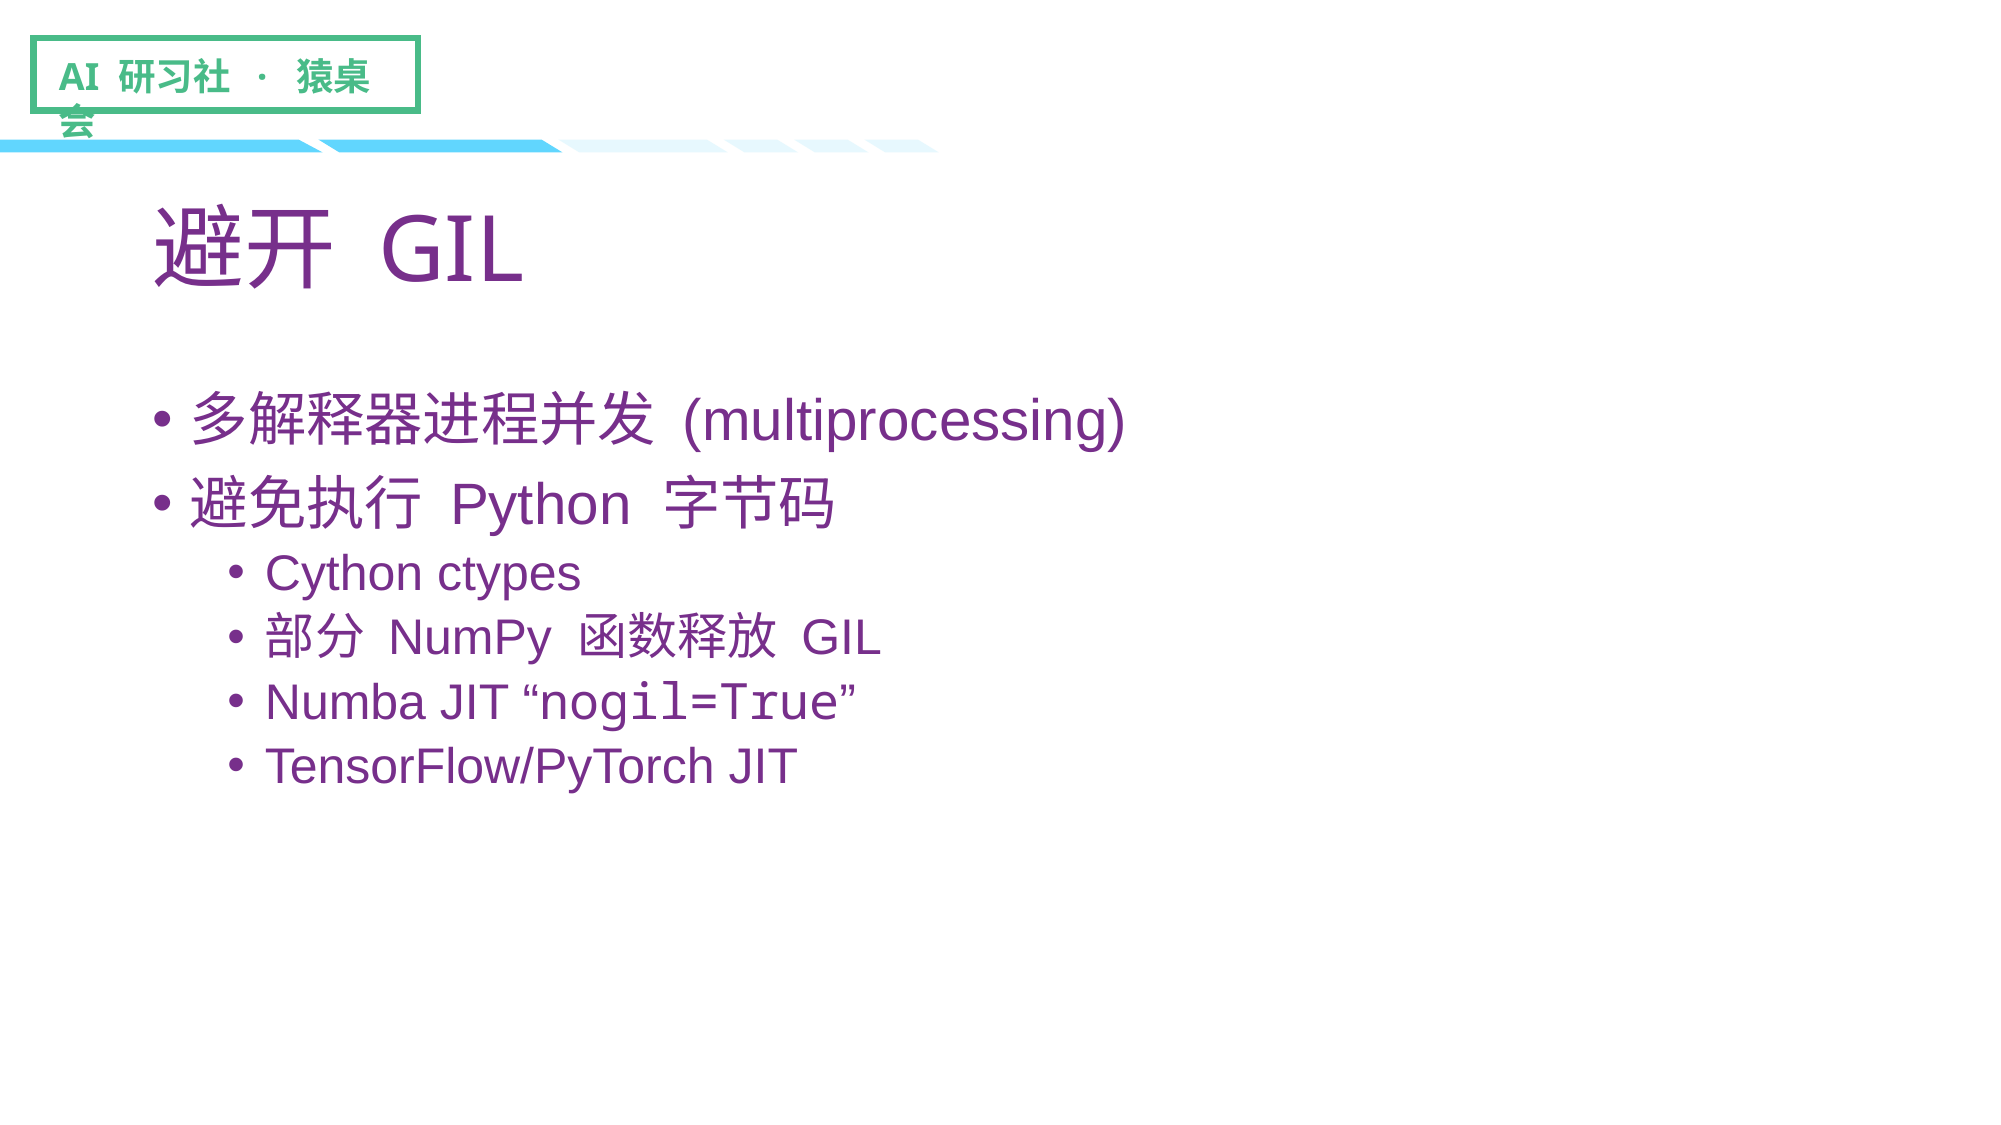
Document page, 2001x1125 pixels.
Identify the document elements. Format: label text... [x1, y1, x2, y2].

list 多解释器进程并发 (multiprocessing) 避免执行 Python 字节码 Cython ctypes 部分 NumPy 函数释放 GIL Numba JIT “nogil=True” TensorFlow/PyTorch JIT [137, 382, 1863, 1000]
title 避开 GIL [137, 143, 1863, 361]
